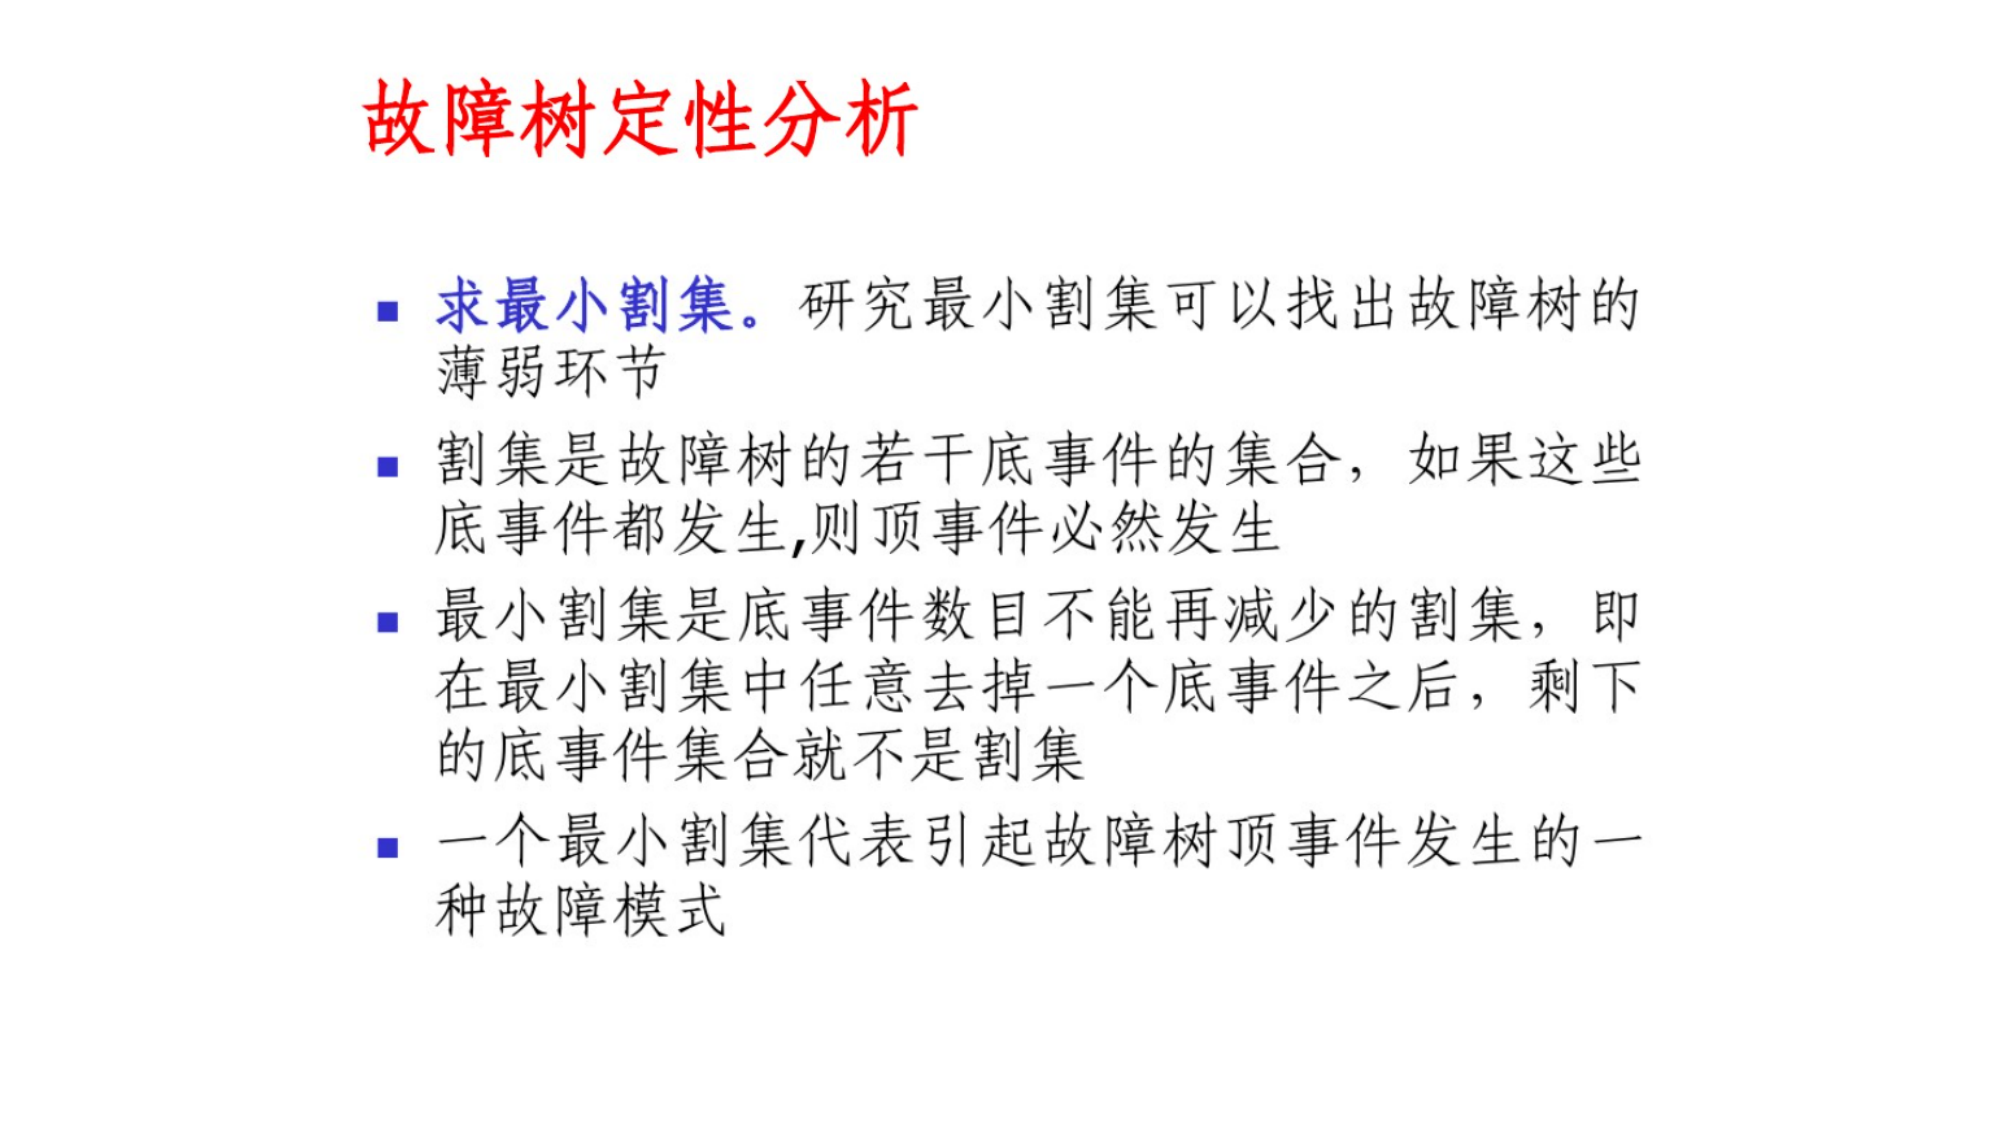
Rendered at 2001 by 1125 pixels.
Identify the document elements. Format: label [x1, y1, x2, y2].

picture [349, 262, 1691, 950]
picture [349, 62, 924, 163]
